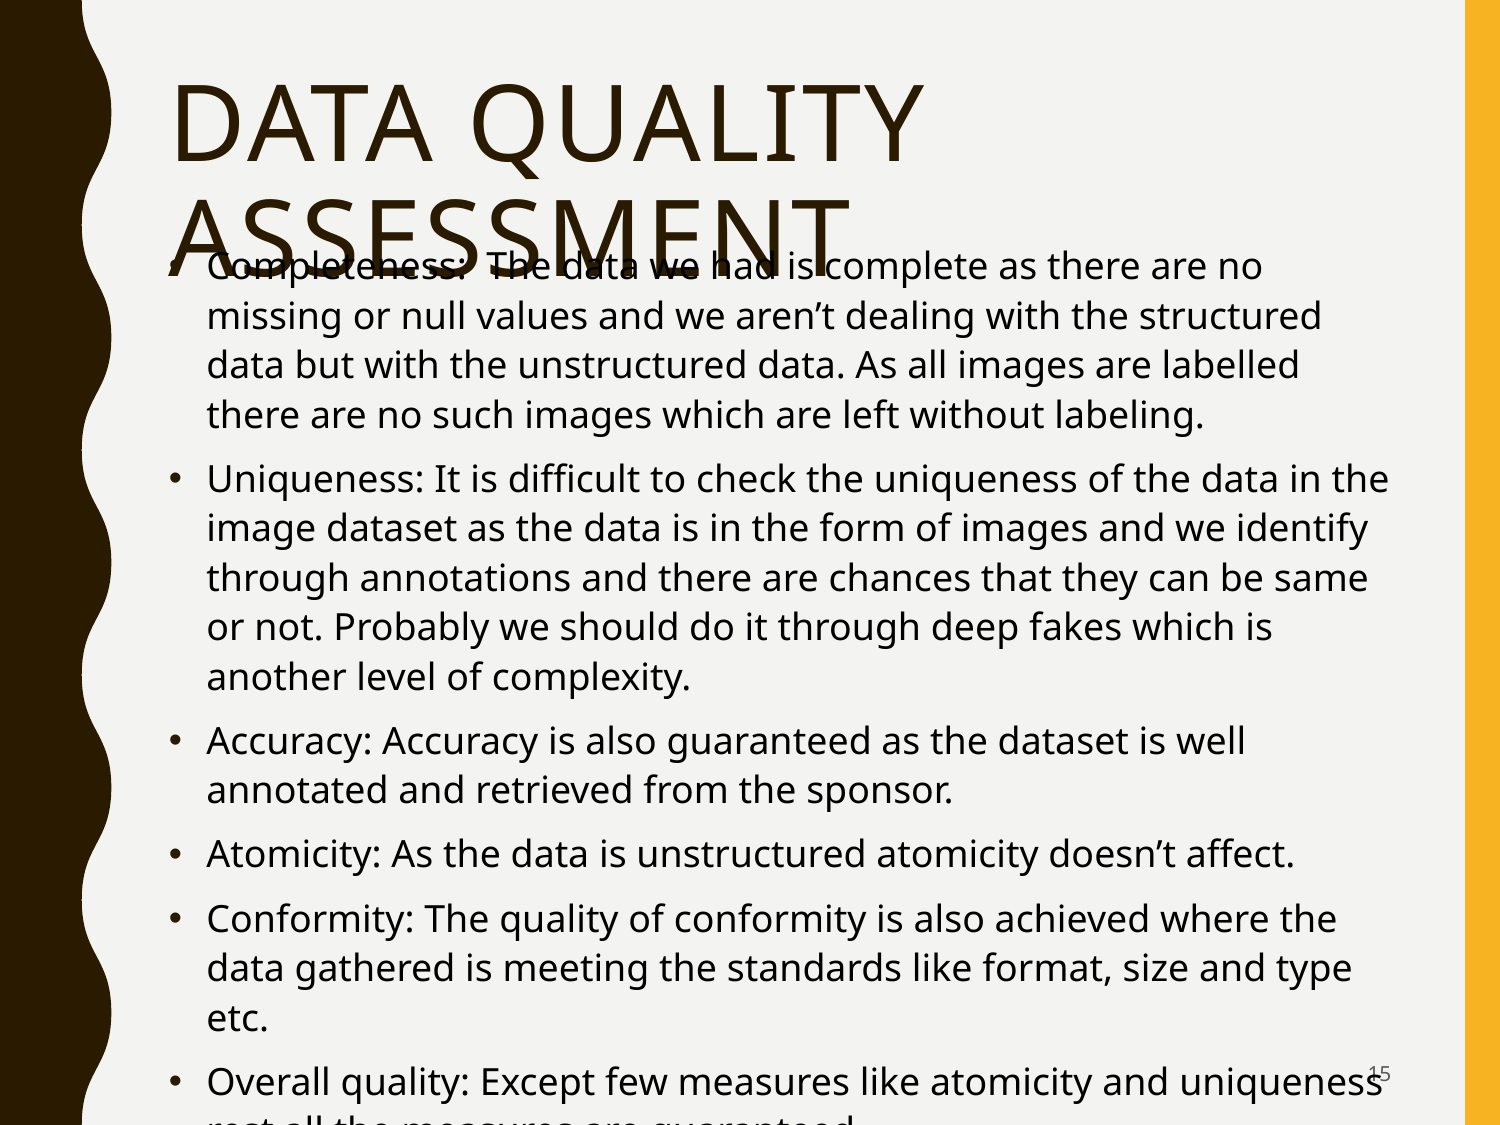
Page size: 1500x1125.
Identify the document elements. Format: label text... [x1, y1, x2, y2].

slide_number 15 [1059, 1045, 1407, 1103]
title Data quality assessment [154, 62, 1407, 230]
list Completeness: The data we had is complete as there are no missing or null values and we aren’t dealing with the structured data but with the unstructured data. As all images are labelled there are no such images which are left without labeling. Uniqueness: It is difficult to check the uniqueness of the data in the image dataset as the data is in the form of images and we identify through annotations and there are chances that they can be same or not. Probably we should do it through deep fakes which is another level of complexity. Accuracy: Accuracy is also guaranteed as the dataset is well annotated and retrieved from the sponsor. Atomicity: As the data is unstructured atomicity doesn’t affect. Conformity: The quality of conformity is also achieved where the data gathered is meeting the standards like format, size and type etc. Overall quality: Except few measures like atomicity and uniqueness rest all the measures are guaranteed. [154, 230, 1407, 1103]
